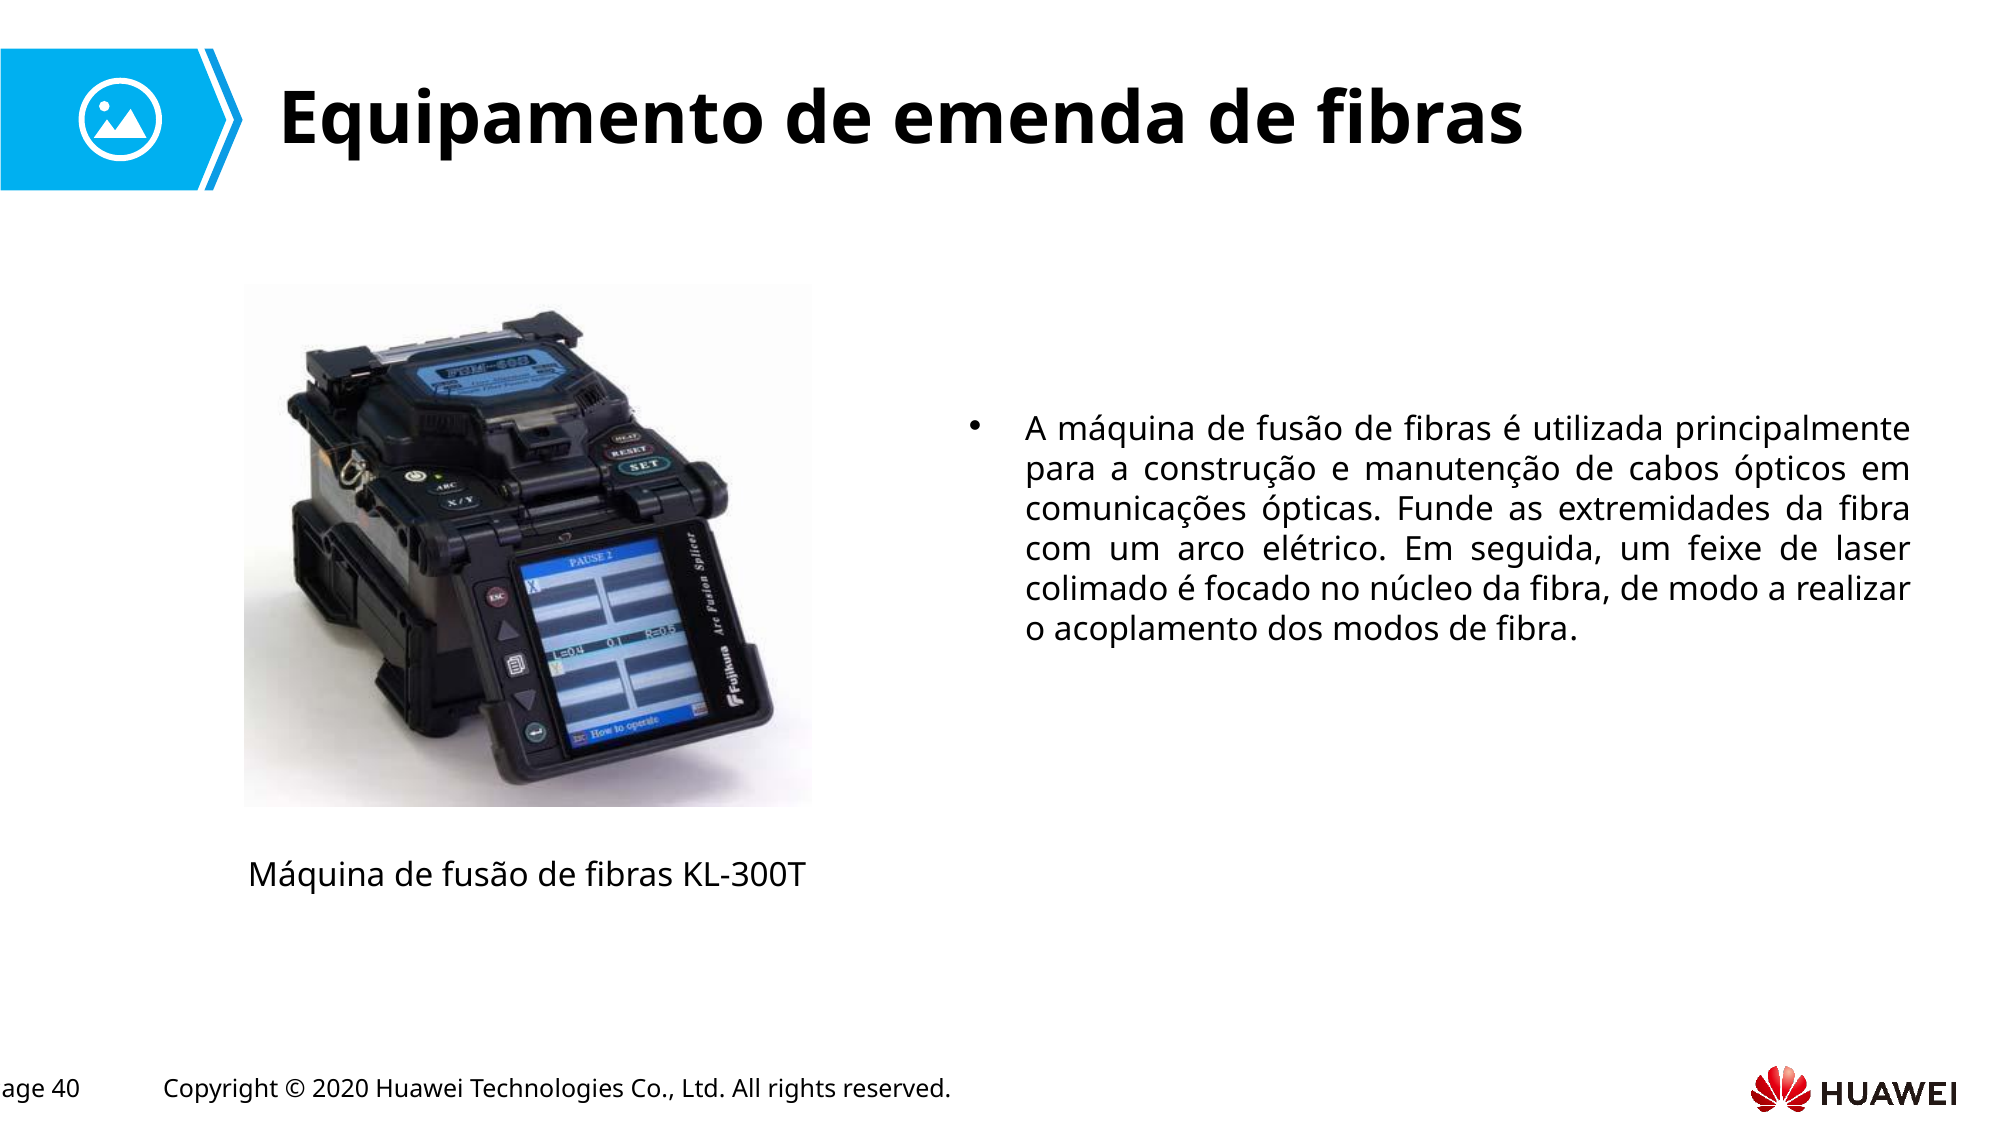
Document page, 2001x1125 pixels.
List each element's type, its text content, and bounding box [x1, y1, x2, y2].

text_box A máquina de fusão de fibras é utilizada principalmente para a construção e manutenção de cabos ópticos em comunicações ópticas. Funde as extremidades da fibra com um arco elétrico. Em seguida, um feixe de laser colimado é focado no núcleo da fibra, de modo a realizar o acoplamento dos modos de fibra. [954, 400, 1928, 820]
picture [1751, 1066, 1956, 1112]
title Equipamento de emenda de fibras [261, 67, 1875, 173]
text_box Máquina de fusão de fibras KL-300T [216, 845, 838, 912]
picture [243, 284, 812, 807]
